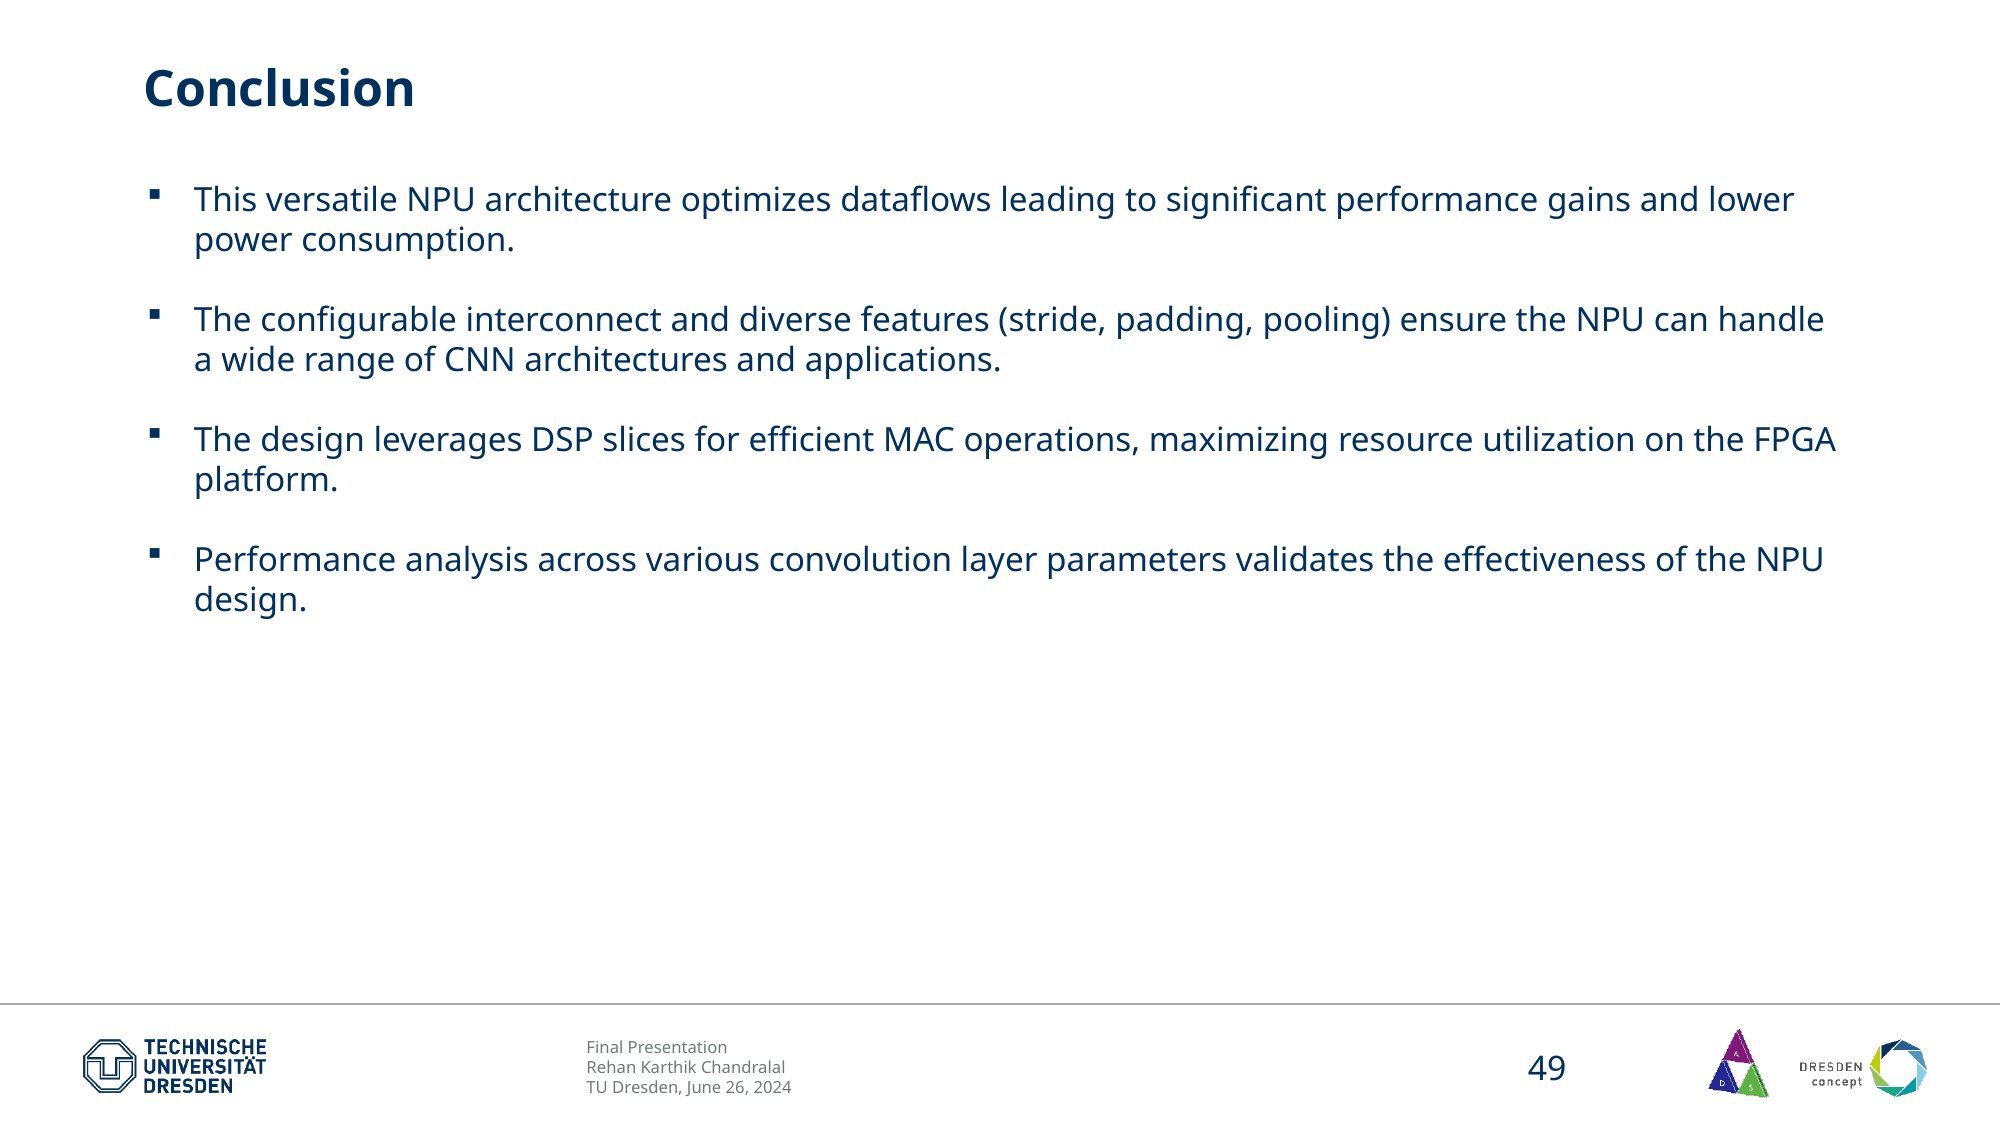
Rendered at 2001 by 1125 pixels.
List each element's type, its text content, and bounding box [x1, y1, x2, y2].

title Conclusion [143, 56, 1880, 169]
picture [83, 1039, 266, 1093]
picture [1800, 1039, 1927, 1097]
list This versatile NPU architecture optimizes dataflows leading to significant performance gains and lower power consumption. The configurable interconnect and diverse features (stride, padding, pooling) ensure the NPU can handle a wide range of CNN architectures and applications. The design leverages DSP slices for efficient MAC operations, maximizing resource utilization on the FPGA platform. Performance analysis across various convolution layer parameters validates the effectiveness of the NPU design. [132, 111, 1868, 765]
picture [1707, 1028, 1769, 1098]
